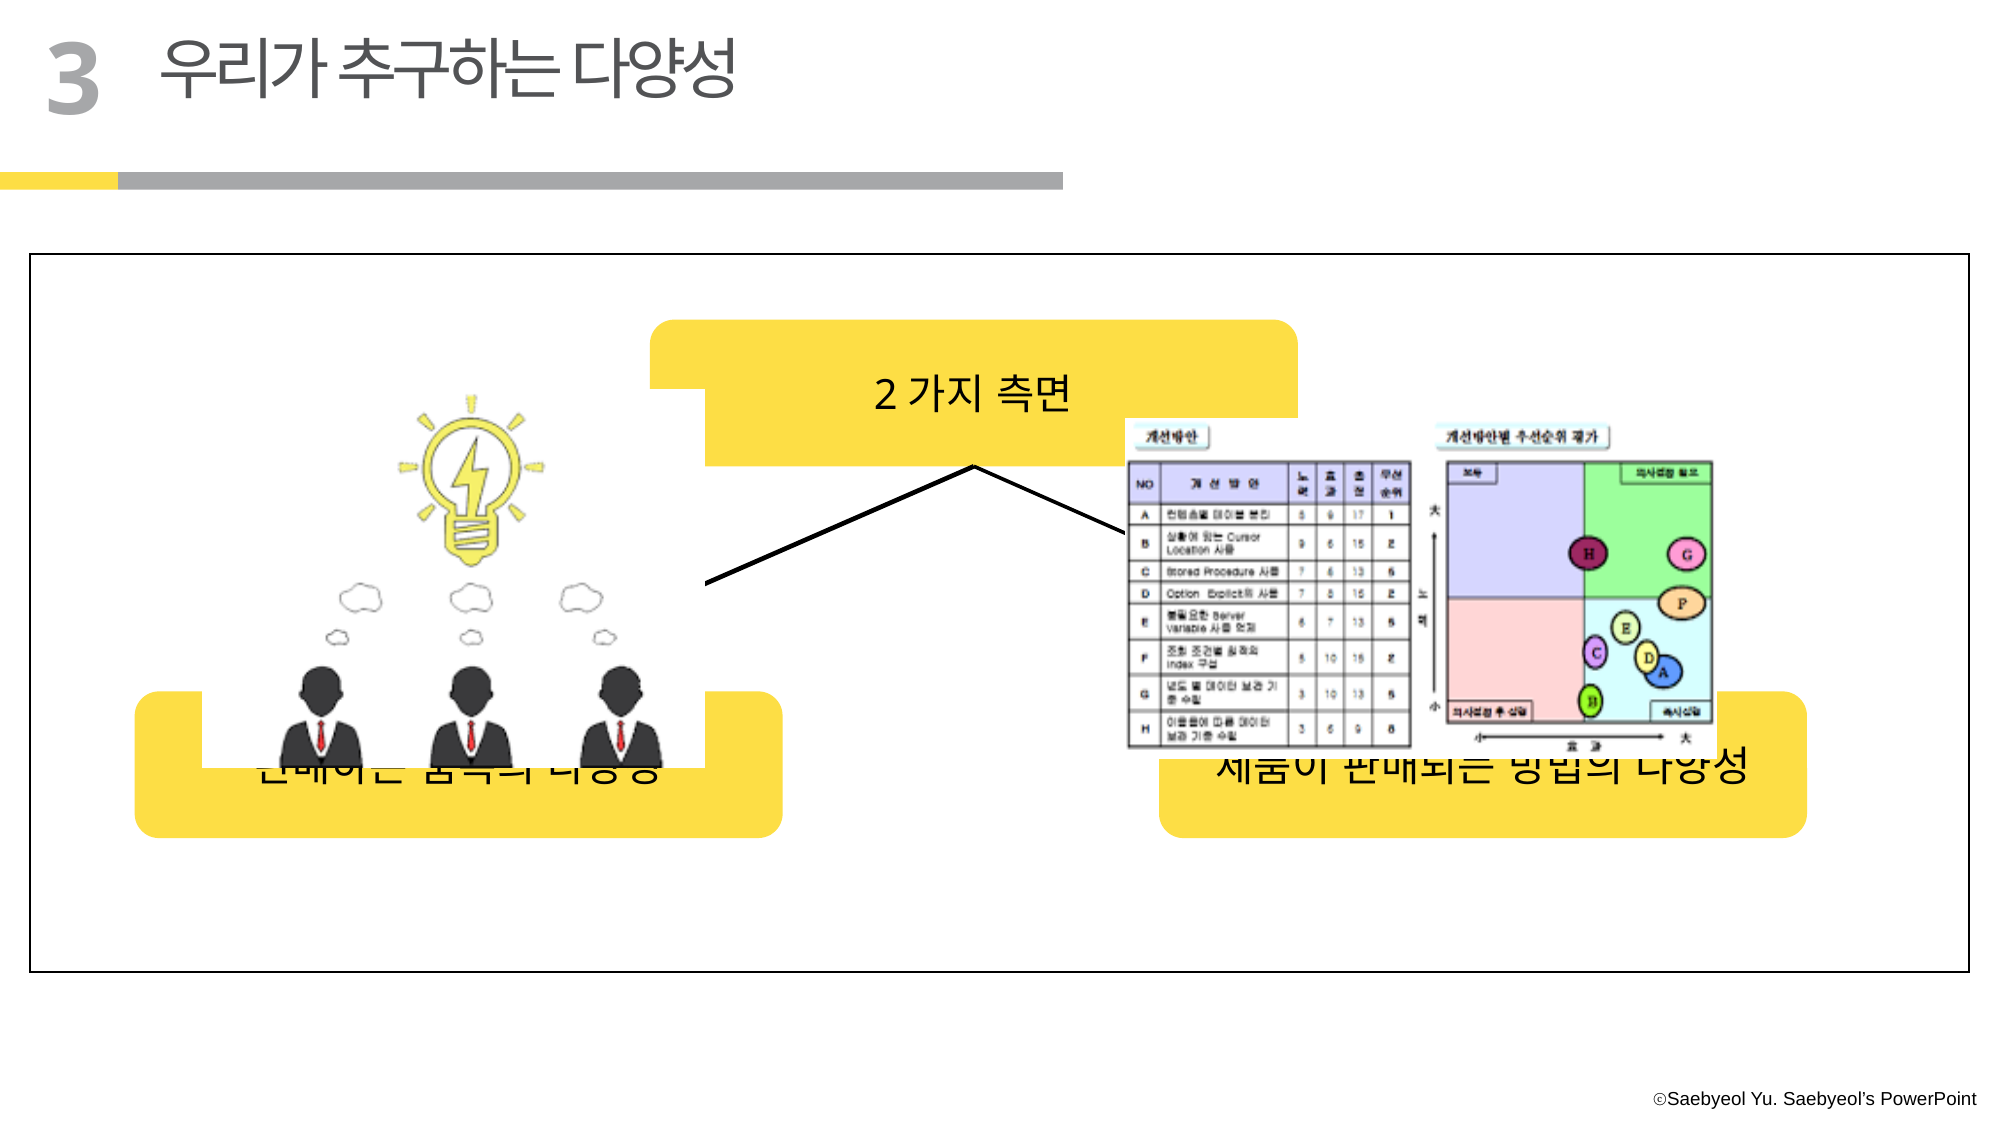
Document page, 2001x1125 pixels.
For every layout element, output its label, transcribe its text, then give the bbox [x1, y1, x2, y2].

picture [1125, 418, 1717, 759]
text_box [705, 466, 973, 692]
text_box 우리가 추구하는 다양성 [143, 19, 758, 115]
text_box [973, 466, 1125, 692]
text_box [29, 253, 1970, 973]
text_box [0, 171, 119, 191]
text_box 3 [30, 7, 118, 143]
text_box [119, 171, 1064, 191]
picture [202, 389, 705, 768]
